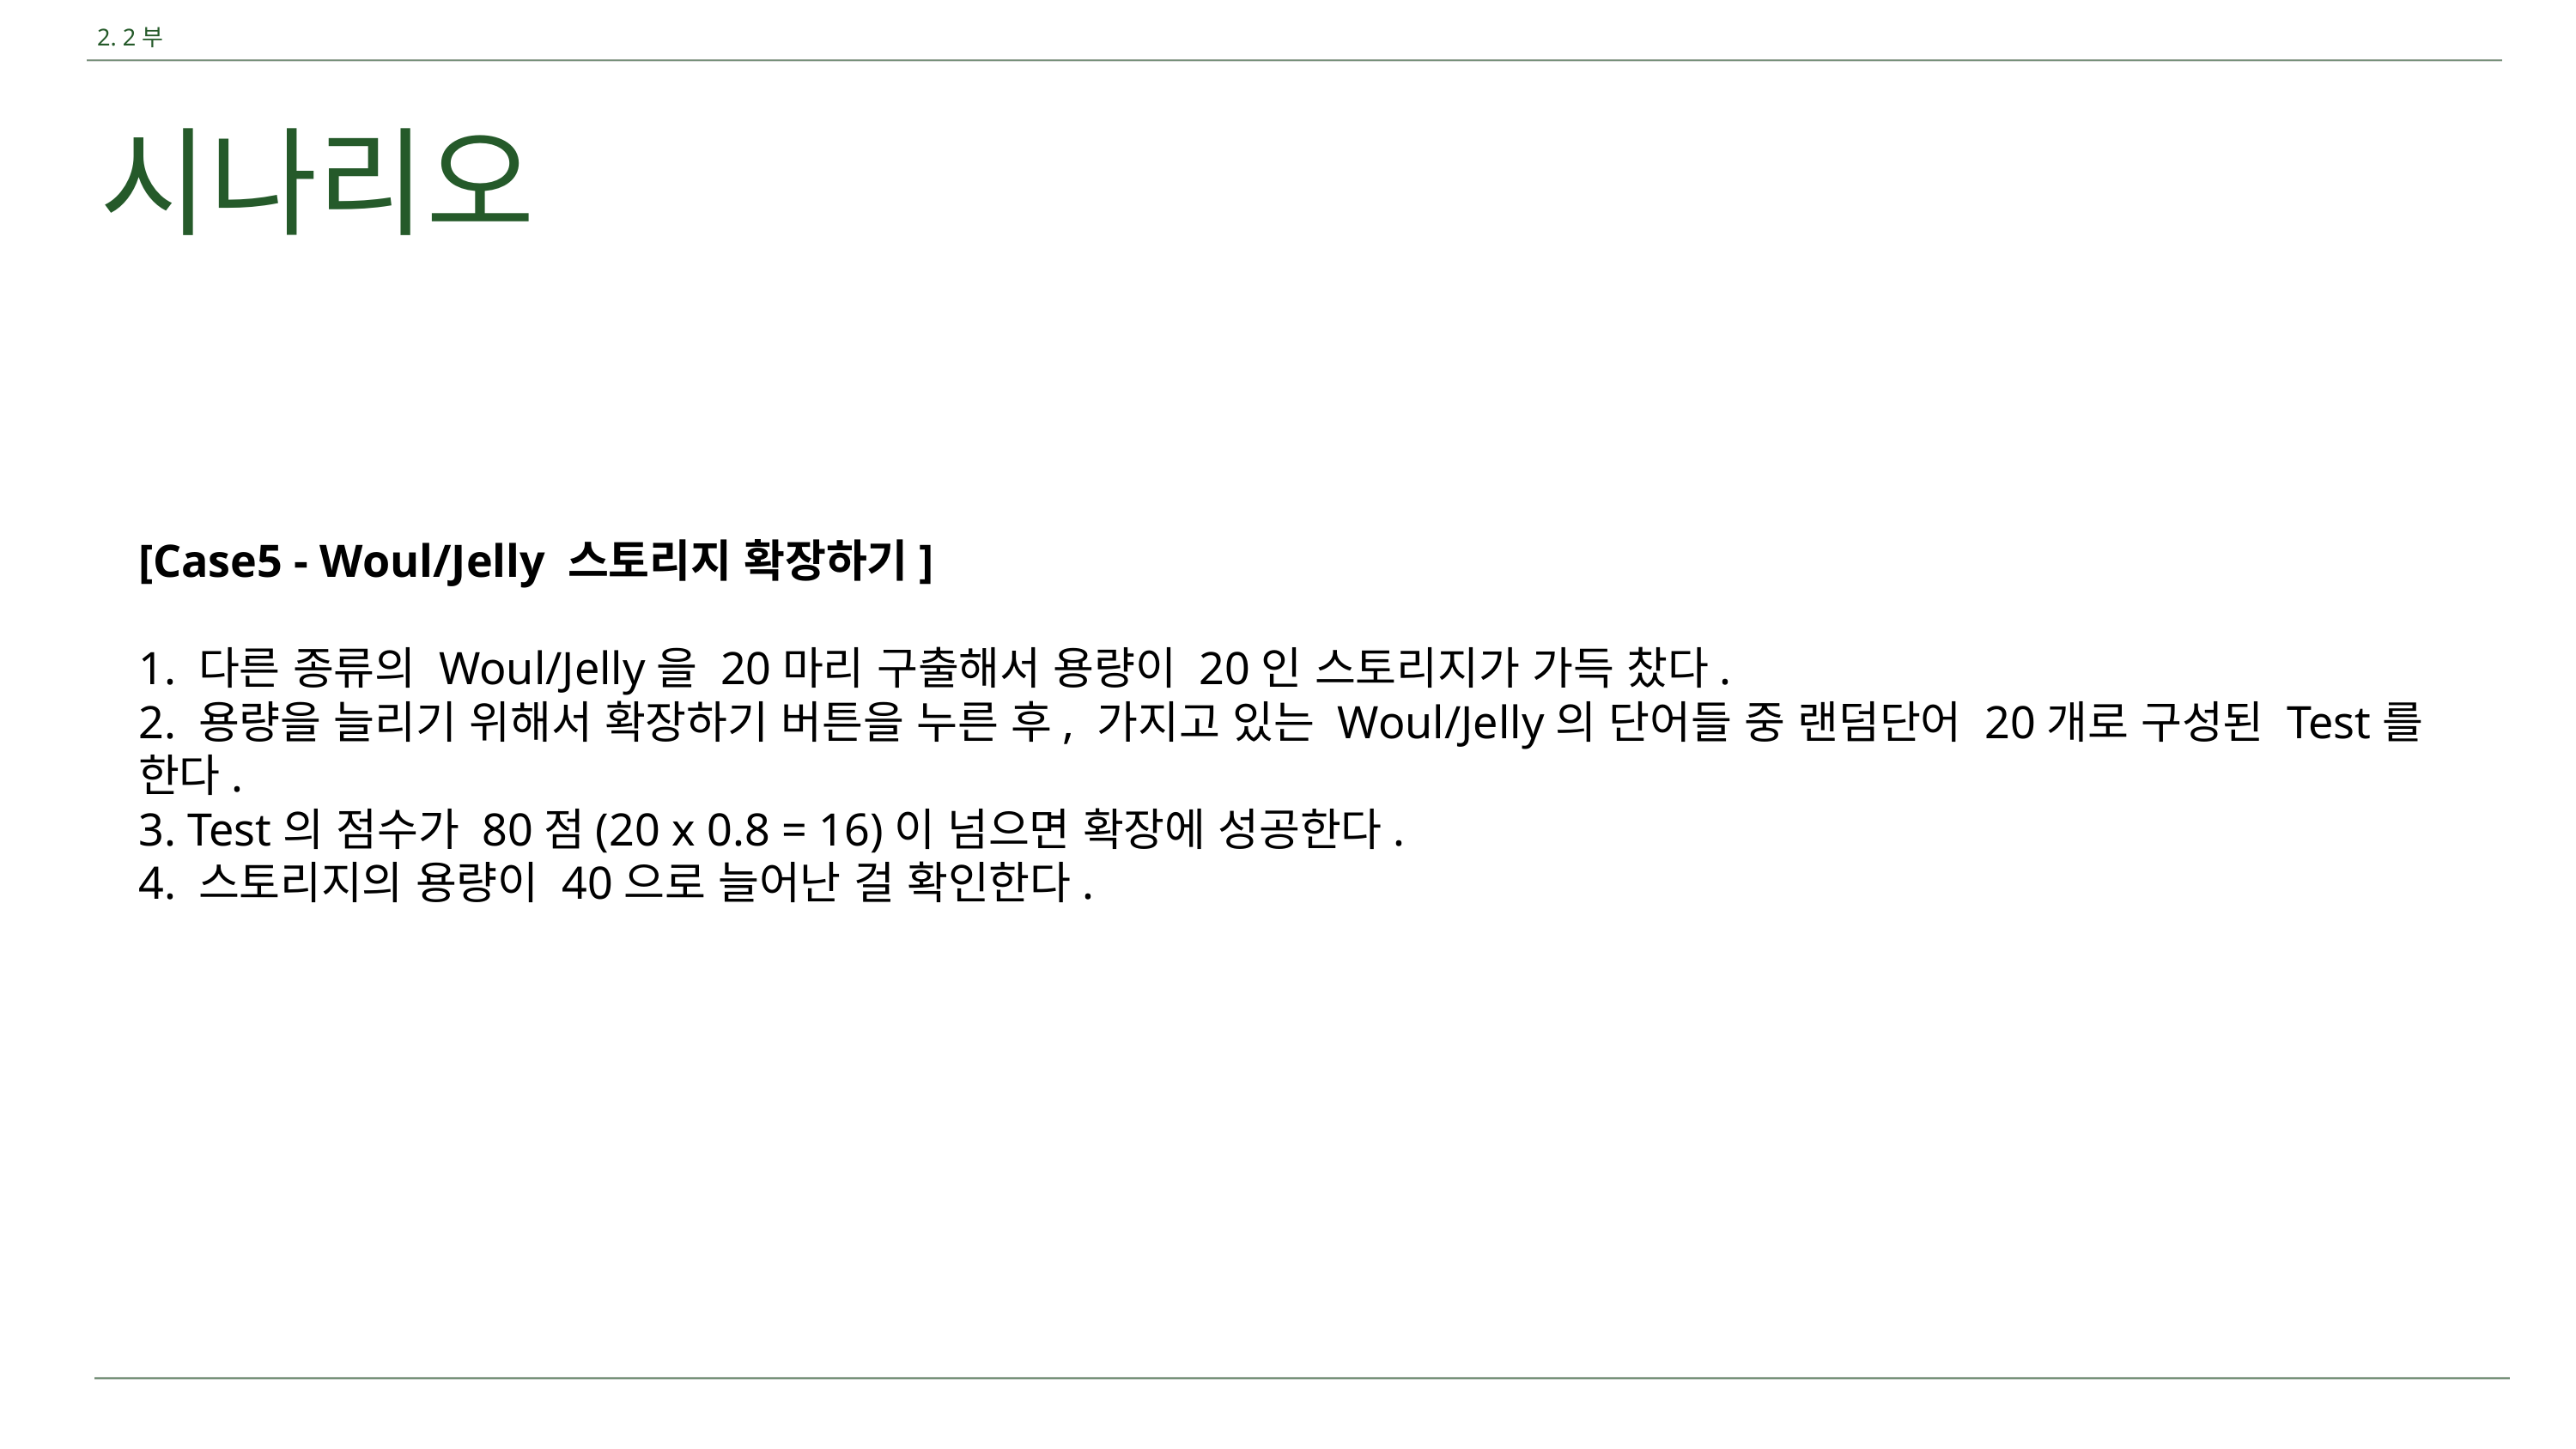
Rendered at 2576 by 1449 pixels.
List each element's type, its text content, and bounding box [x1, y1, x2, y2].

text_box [94, 1376, 2510, 1381]
text_box 2. 2부 [84, 15, 386, 57]
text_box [87, 58, 2503, 64]
text_box [Case5 - Woul/Jelly 스토리지 확장하기] 1. 다른 종류의 Woul/Jelly을 20마리 구출해서 용량이 20인 스토리지가 가득 찼다. 2. 용량을 늘리기 위해서 확장하기 버튼을 누른 후, 가지고 있는 Woul/Jelly의 단어들 중 랜덤단어 20개로 구성된 Test를 한다. 3. Test의 점수가 80점(20 x 0.8 = 16)이 넘으면 확장에 성공한다. 4. 스토리지의 용량이 40으로 늘어난 걸 확인한다. [125, 473, 2464, 969]
text_box 시나리오 [87, 101, 1346, 257]
